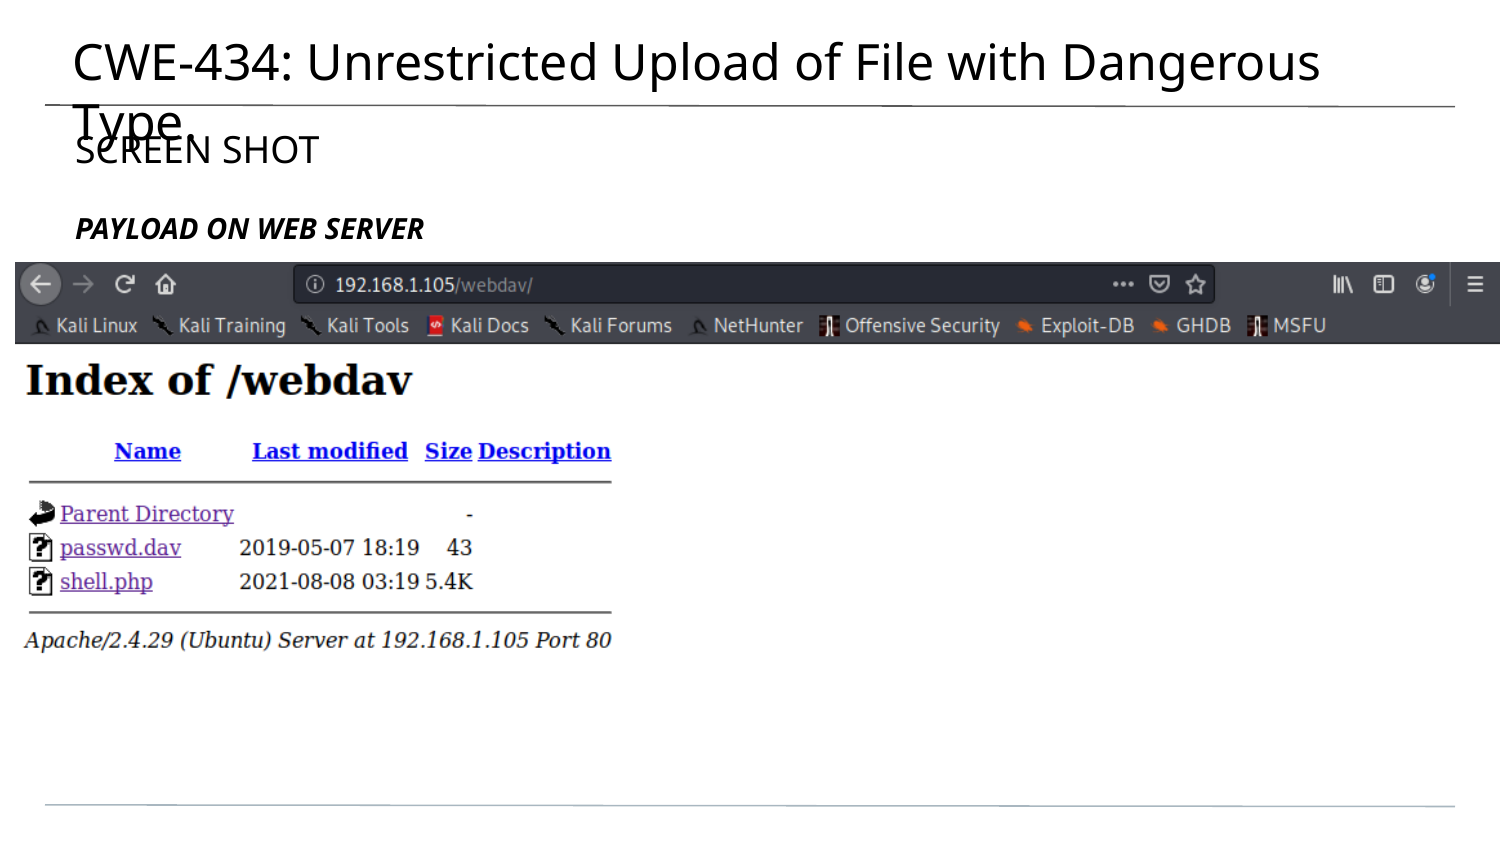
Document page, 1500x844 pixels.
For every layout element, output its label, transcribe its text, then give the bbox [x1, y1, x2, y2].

title CWE-434: Unrestricted Upload of File with Dangerous Type. [0, 0, 1500, 88]
picture [15, 261, 1500, 747]
subtitle SCREEN SHOT [0, 110, 1500, 171]
list PAYLOAD ON WEB SERVER [0, 210, 1500, 799]
